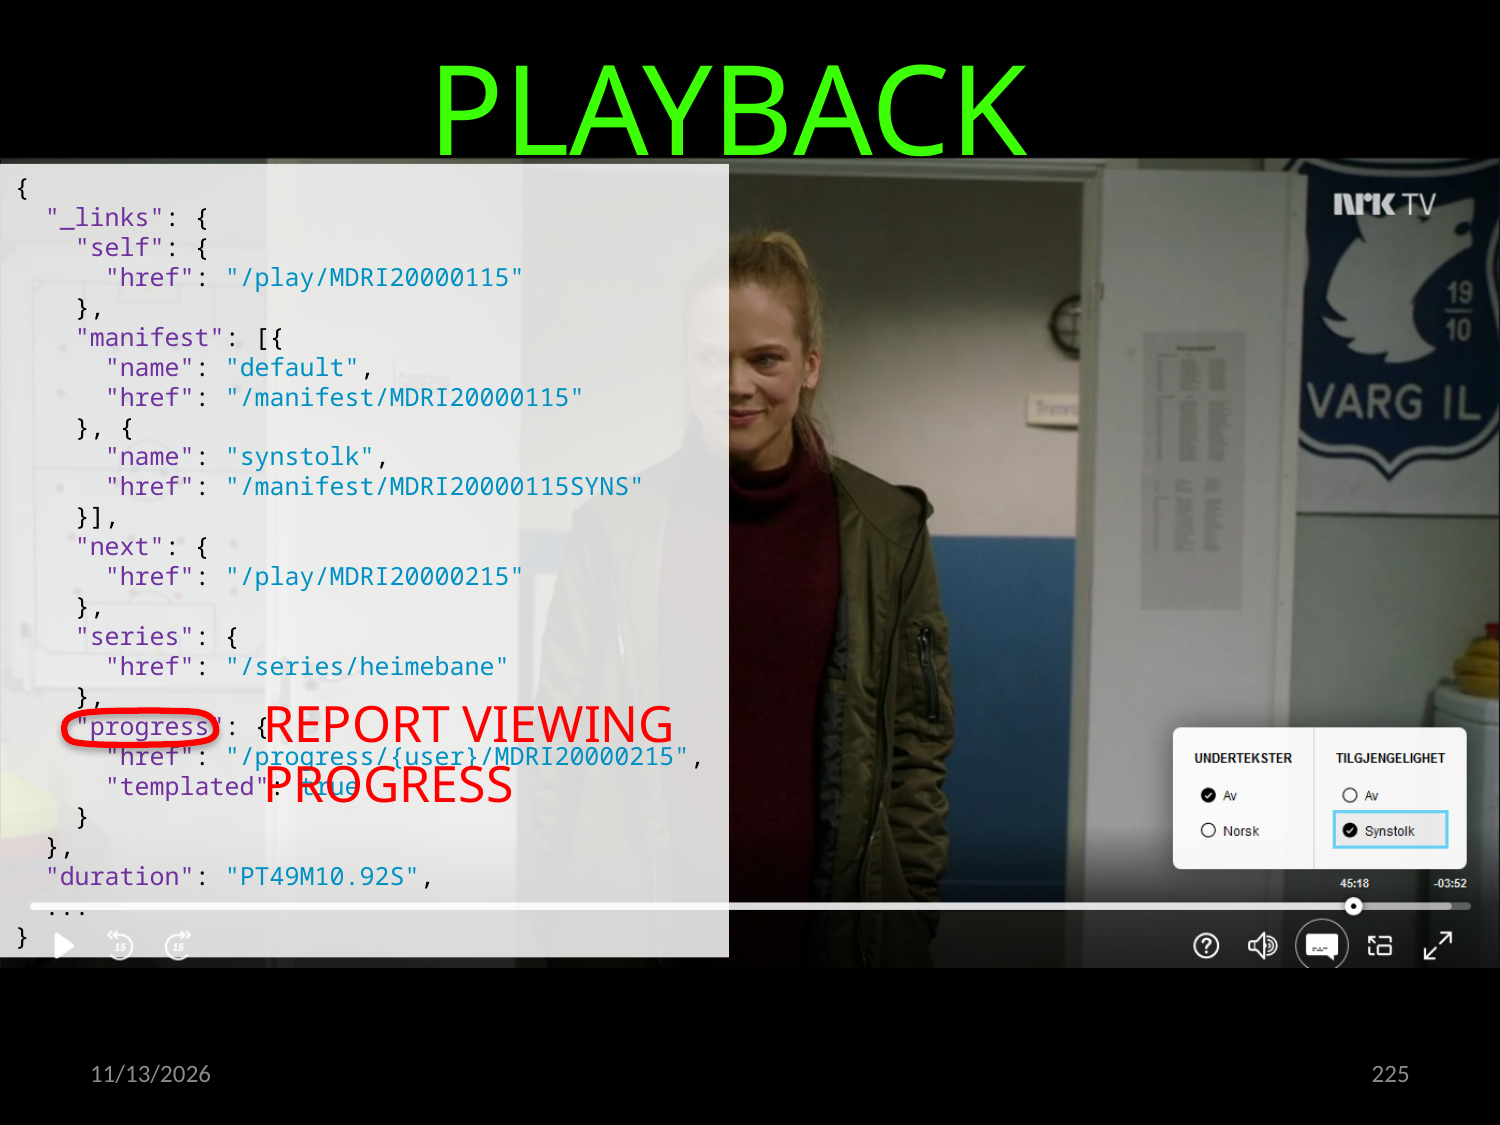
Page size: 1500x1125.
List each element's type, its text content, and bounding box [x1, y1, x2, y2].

slide_number 225 [1074, 1042, 1425, 1103]
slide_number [75, 1042, 425, 1103]
picture [0, 157, 1500, 968]
text_box PLAYBACK [48, 0, 1452, 83]
